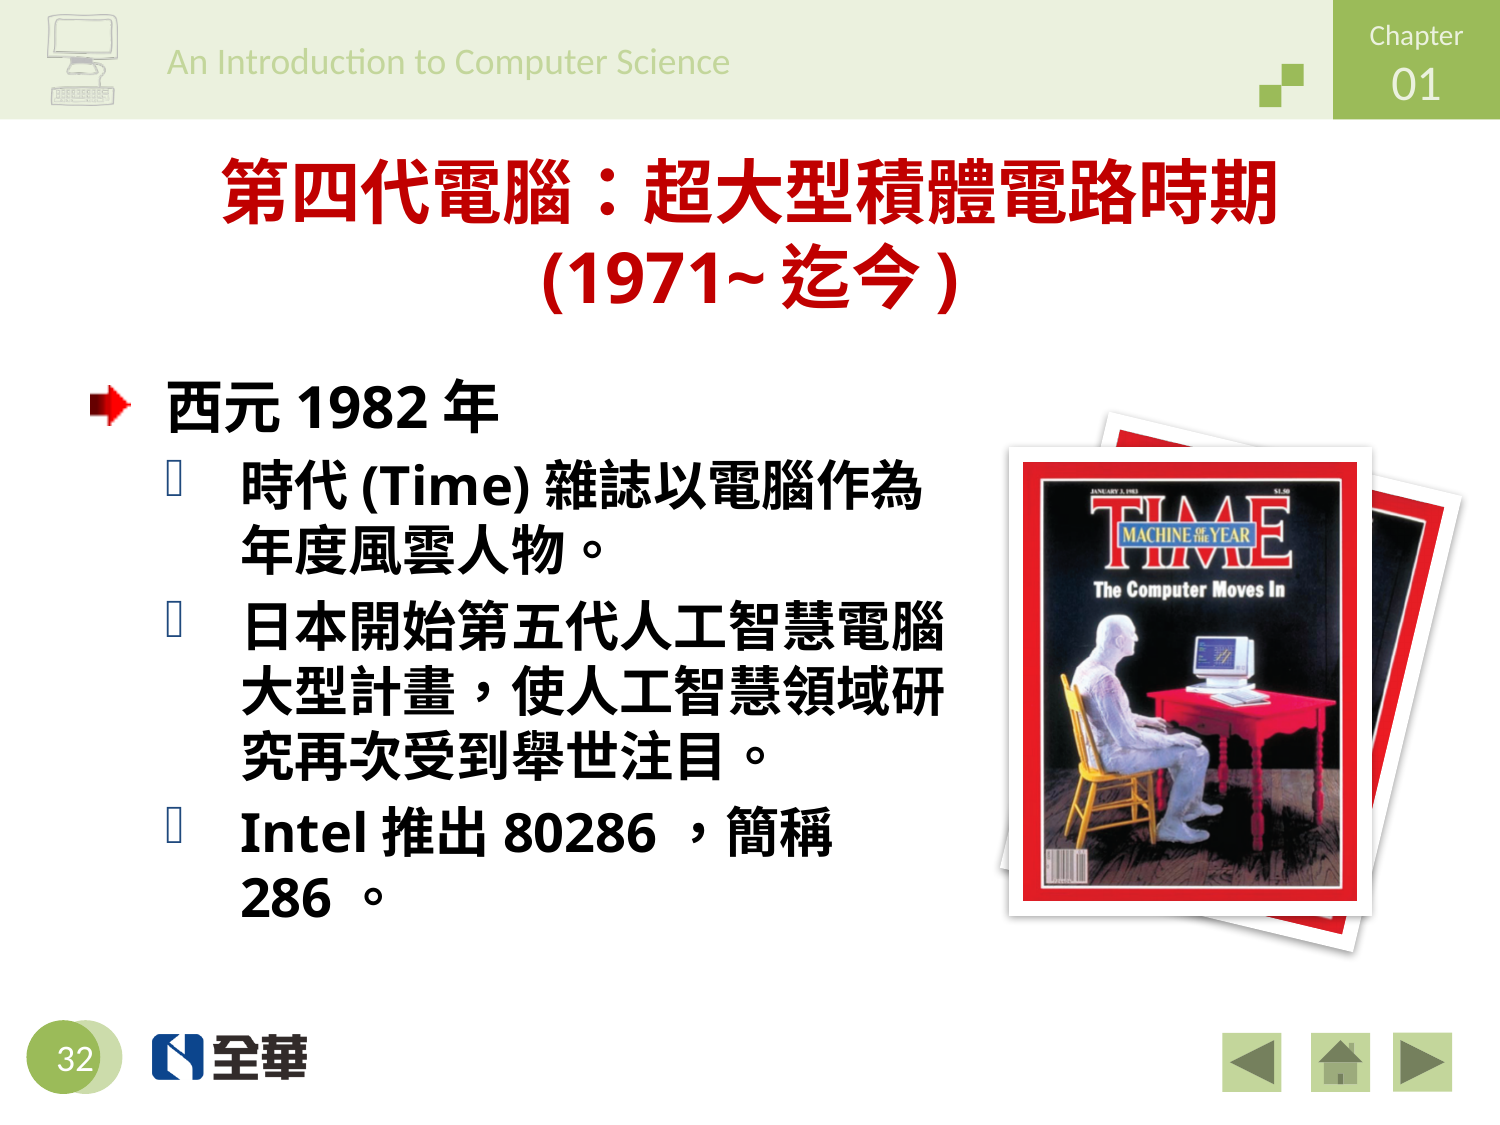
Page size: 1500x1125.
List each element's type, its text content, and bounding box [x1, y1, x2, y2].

picture [1269, 916, 1346, 934]
picture [152, 1034, 307, 1080]
picture [90, 385, 131, 426]
picture [1022, 461, 1444, 903]
picture [1117, 430, 1188, 447]
list 西元1982年 時代(Time)雜誌以電腦作為年度風雲人物。 日本開始第五代人工智慧電腦大型計畫，使人工智慧領域研究再次受到舉世注目。 Intel推出80286，簡稱286。 [75, 363, 972, 1005]
picture [47, 14, 118, 106]
title 第四代電腦：超大型積體電路時期 (1971~迄今) [75, 138, 1425, 327]
